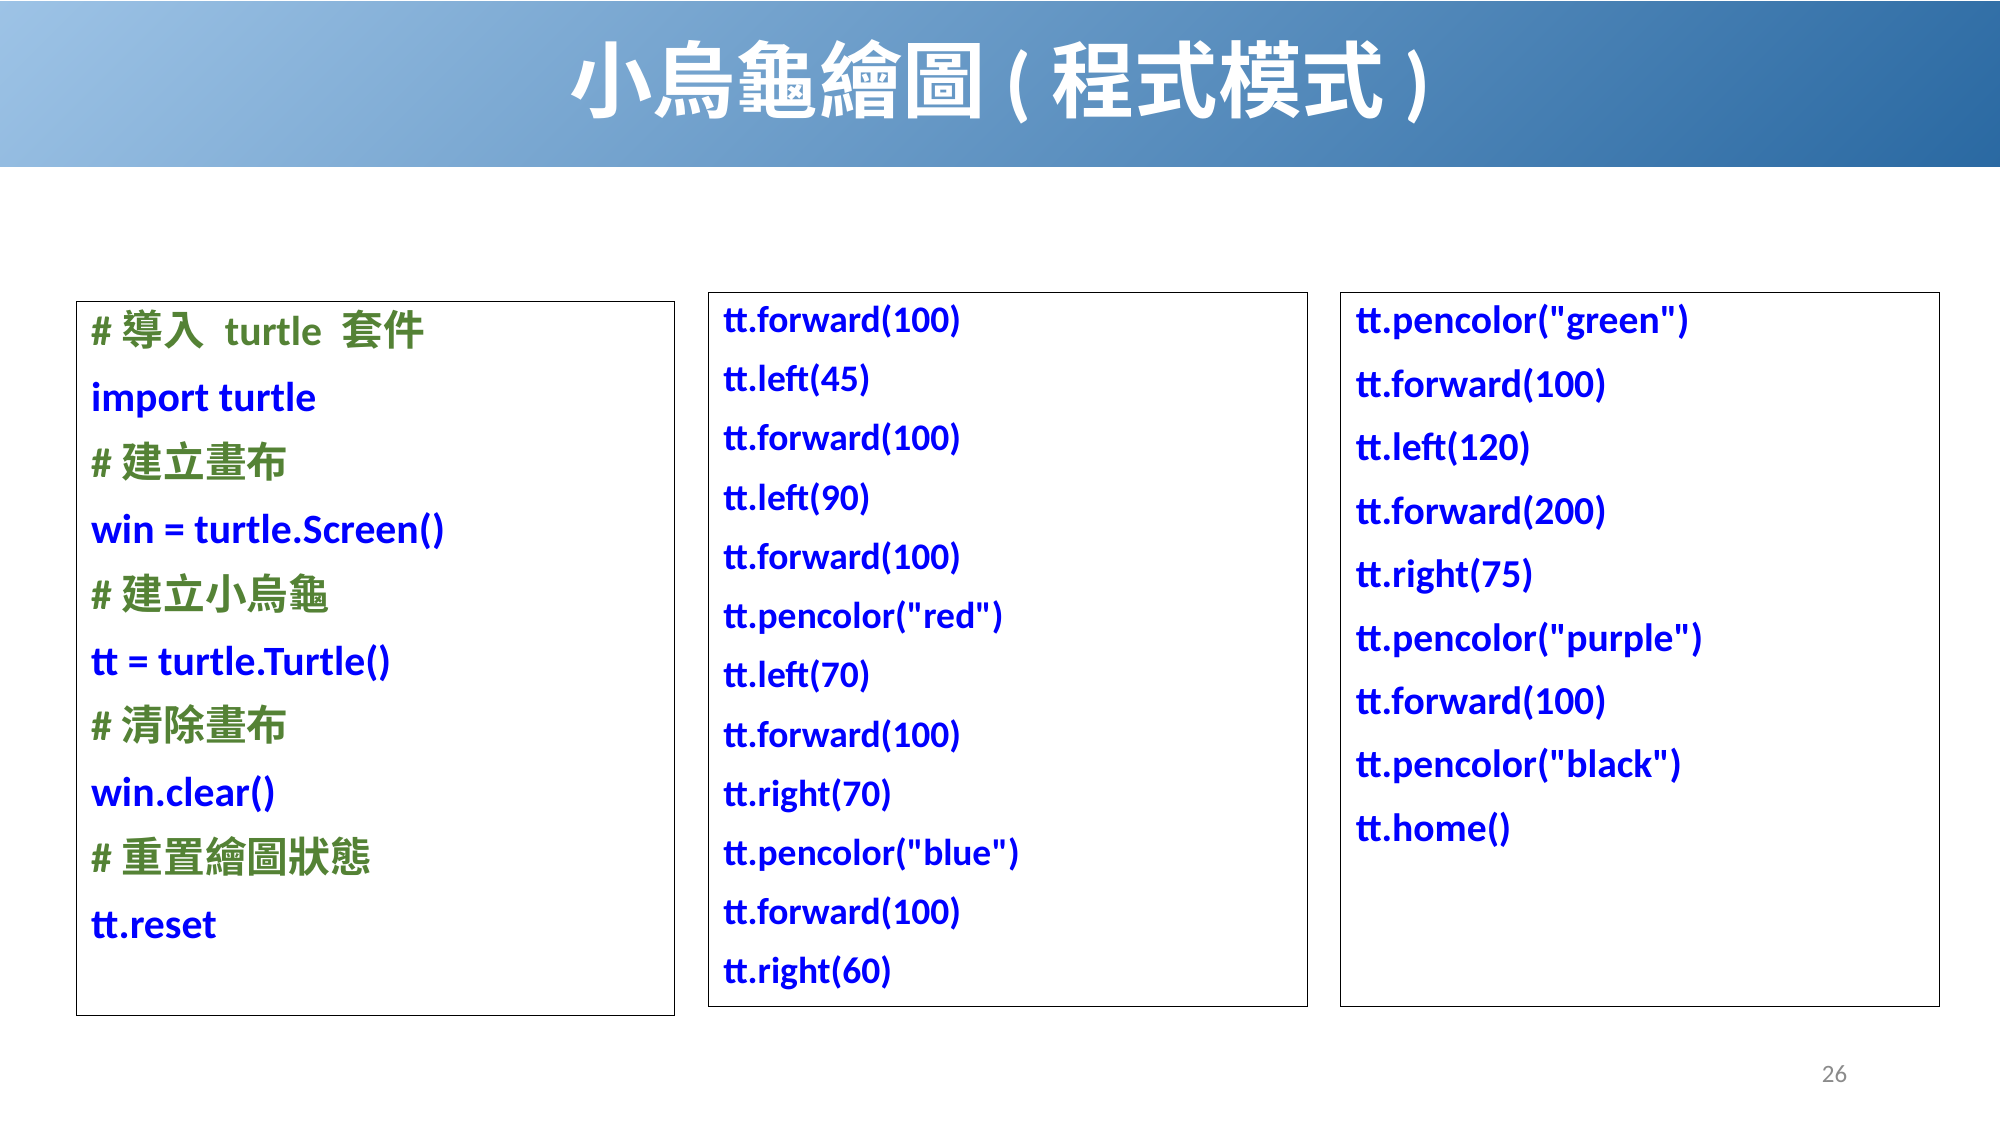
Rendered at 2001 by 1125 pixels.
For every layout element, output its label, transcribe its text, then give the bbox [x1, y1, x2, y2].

list #導入 turtle 套件 import turtle #建立畫布 win = turtle.Screen() #建立小烏龜 tt = turtle.Turtle() #清除畫布 win.clear() #重置繪圖狀態 tt.reset [76, 301, 675, 1016]
text_box tt.pencolor("green") tt.forward(100) tt.left(120) tt.forward(200) tt.right(75) tt.pencolor("purple") tt.forward(100) tt.pencolor("black") tt.home() [1340, 292, 1940, 1007]
title 小烏龜繪圖(程式模式) [0, 1, 2000, 167]
text_box tt.forward(100) tt.left(45) tt.forward(100) tt.left(90) tt.forward(100) tt.pencolor("red") tt.left(70) tt.forward(100) tt.right(70) tt.pencolor("blue") tt.forward(100) tt.right(60) [708, 292, 1308, 1007]
slide_number 26 [1412, 1042, 1863, 1103]
